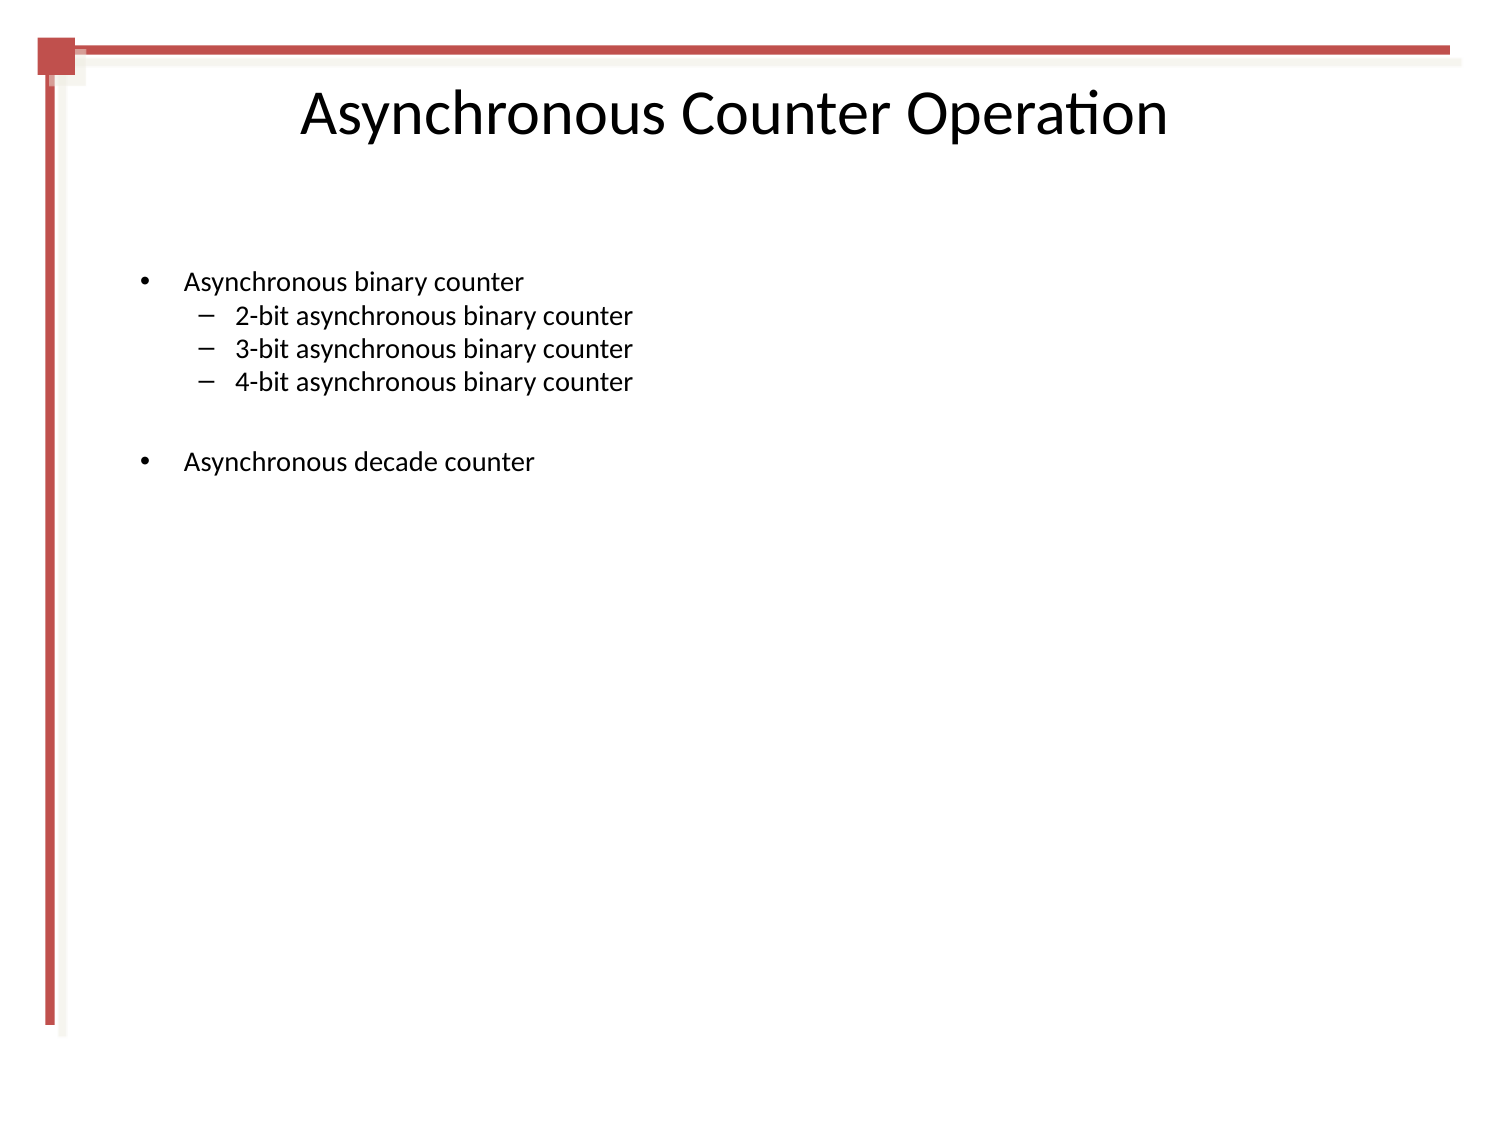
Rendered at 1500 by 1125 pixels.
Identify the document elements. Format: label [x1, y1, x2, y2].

text_box [37, 37, 1451, 1026]
